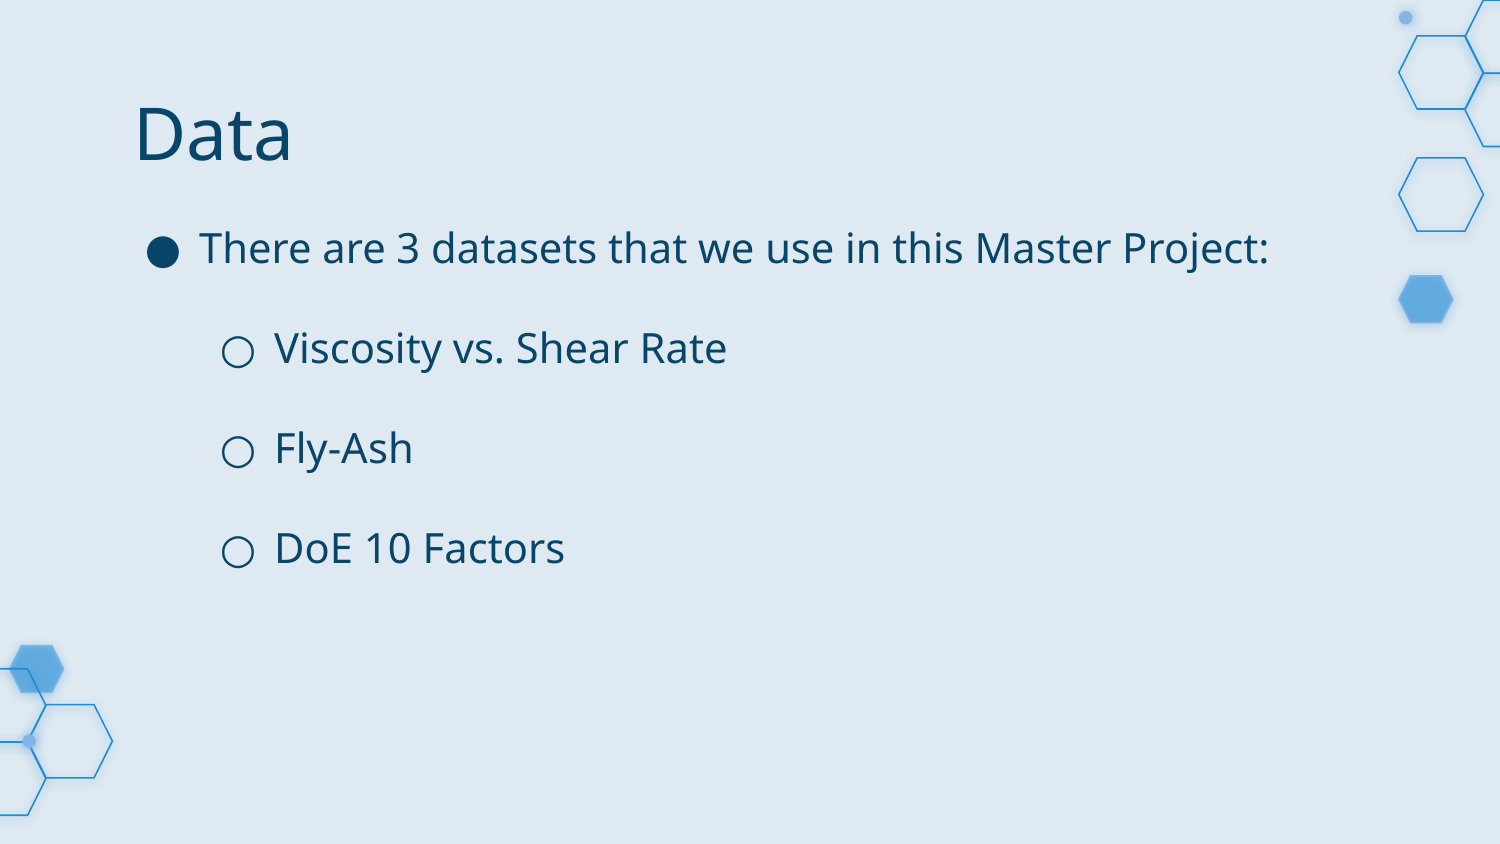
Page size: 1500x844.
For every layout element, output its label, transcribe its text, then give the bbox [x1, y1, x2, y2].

list There are 3 datasets that we use in this Master Project: Viscosity vs. Shear Rate Fly-Ash DoE 10 Factors [109, 199, 1394, 760]
title Data [118, 72, 1382, 167]
